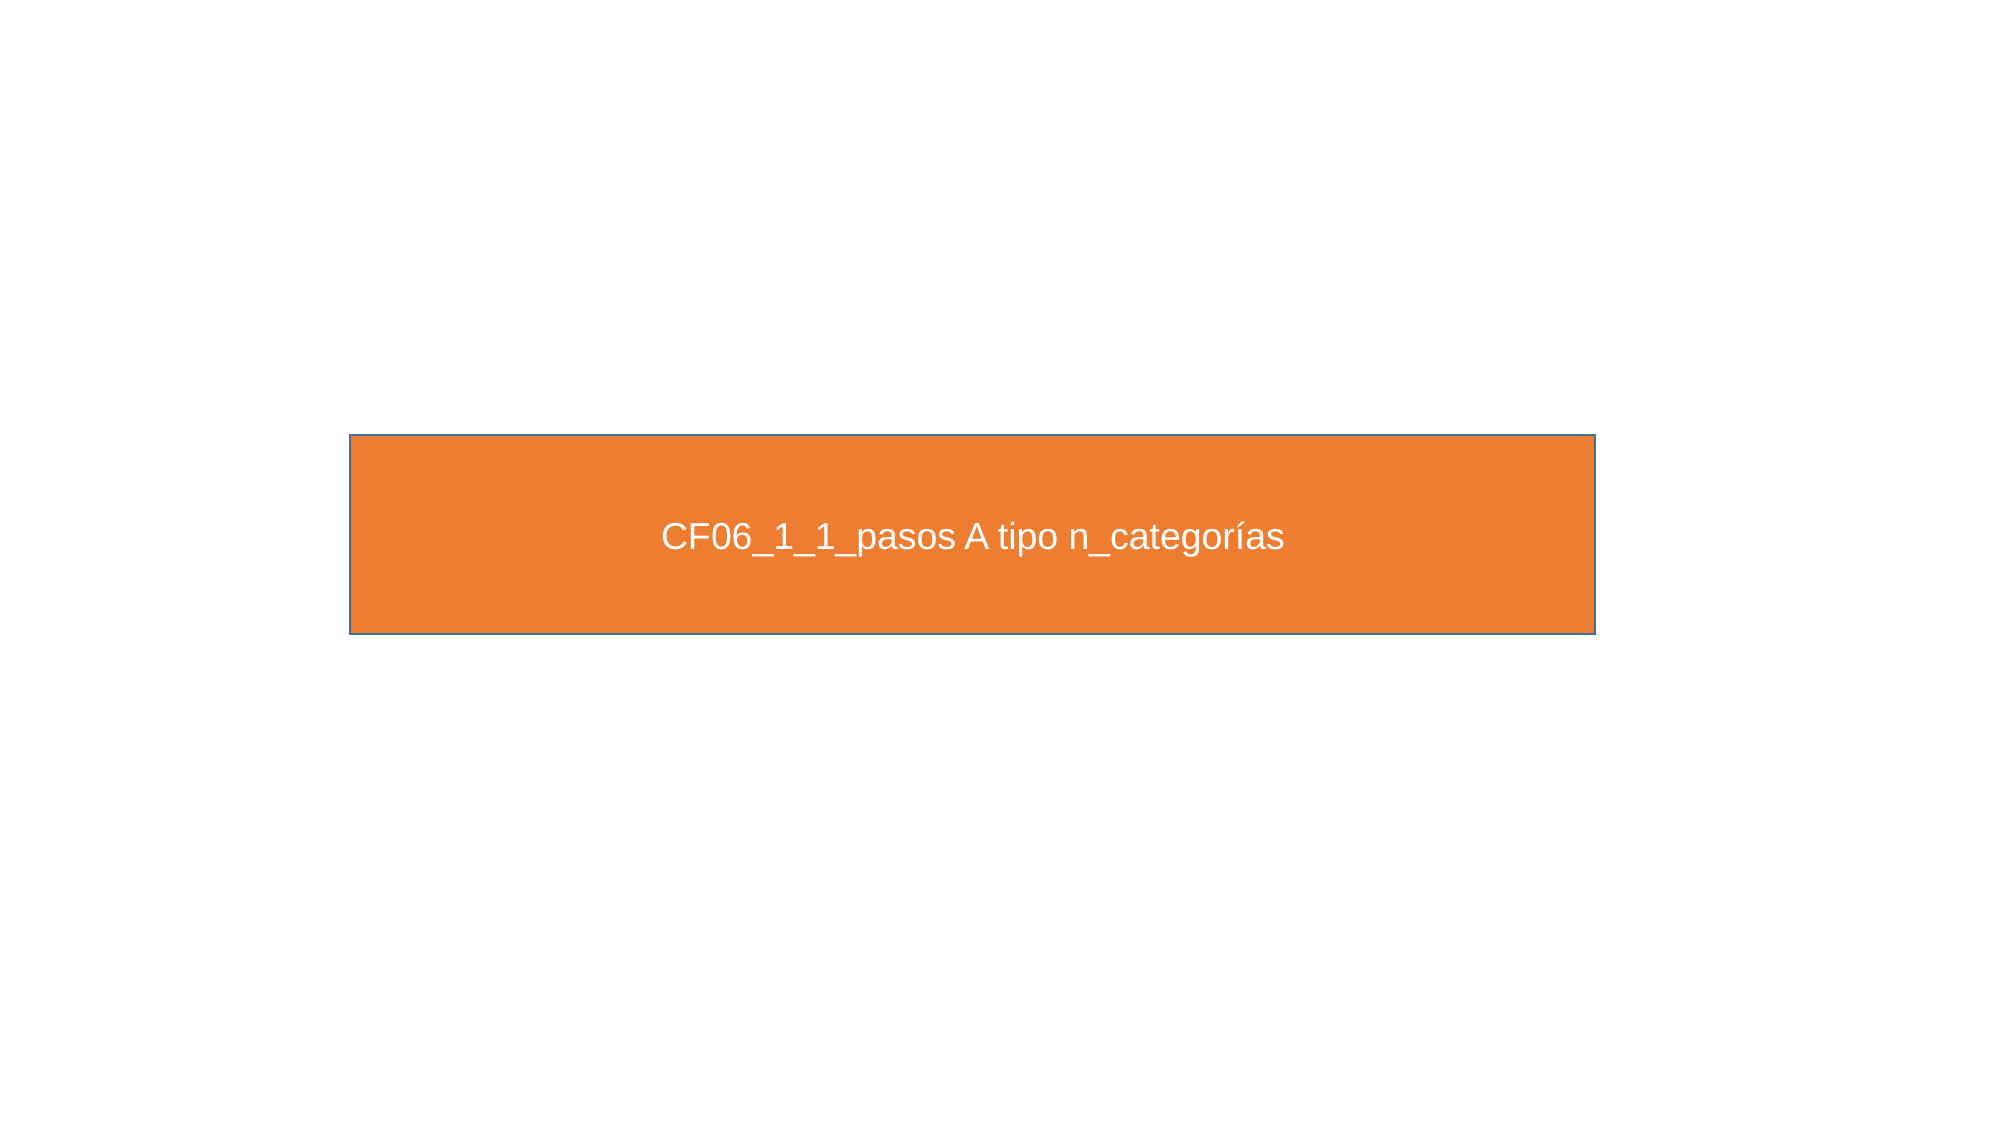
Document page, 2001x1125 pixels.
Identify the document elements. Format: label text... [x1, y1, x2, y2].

text_box CF06_1_1_pasos A tipo n_categorías [350, 435, 1596, 634]
